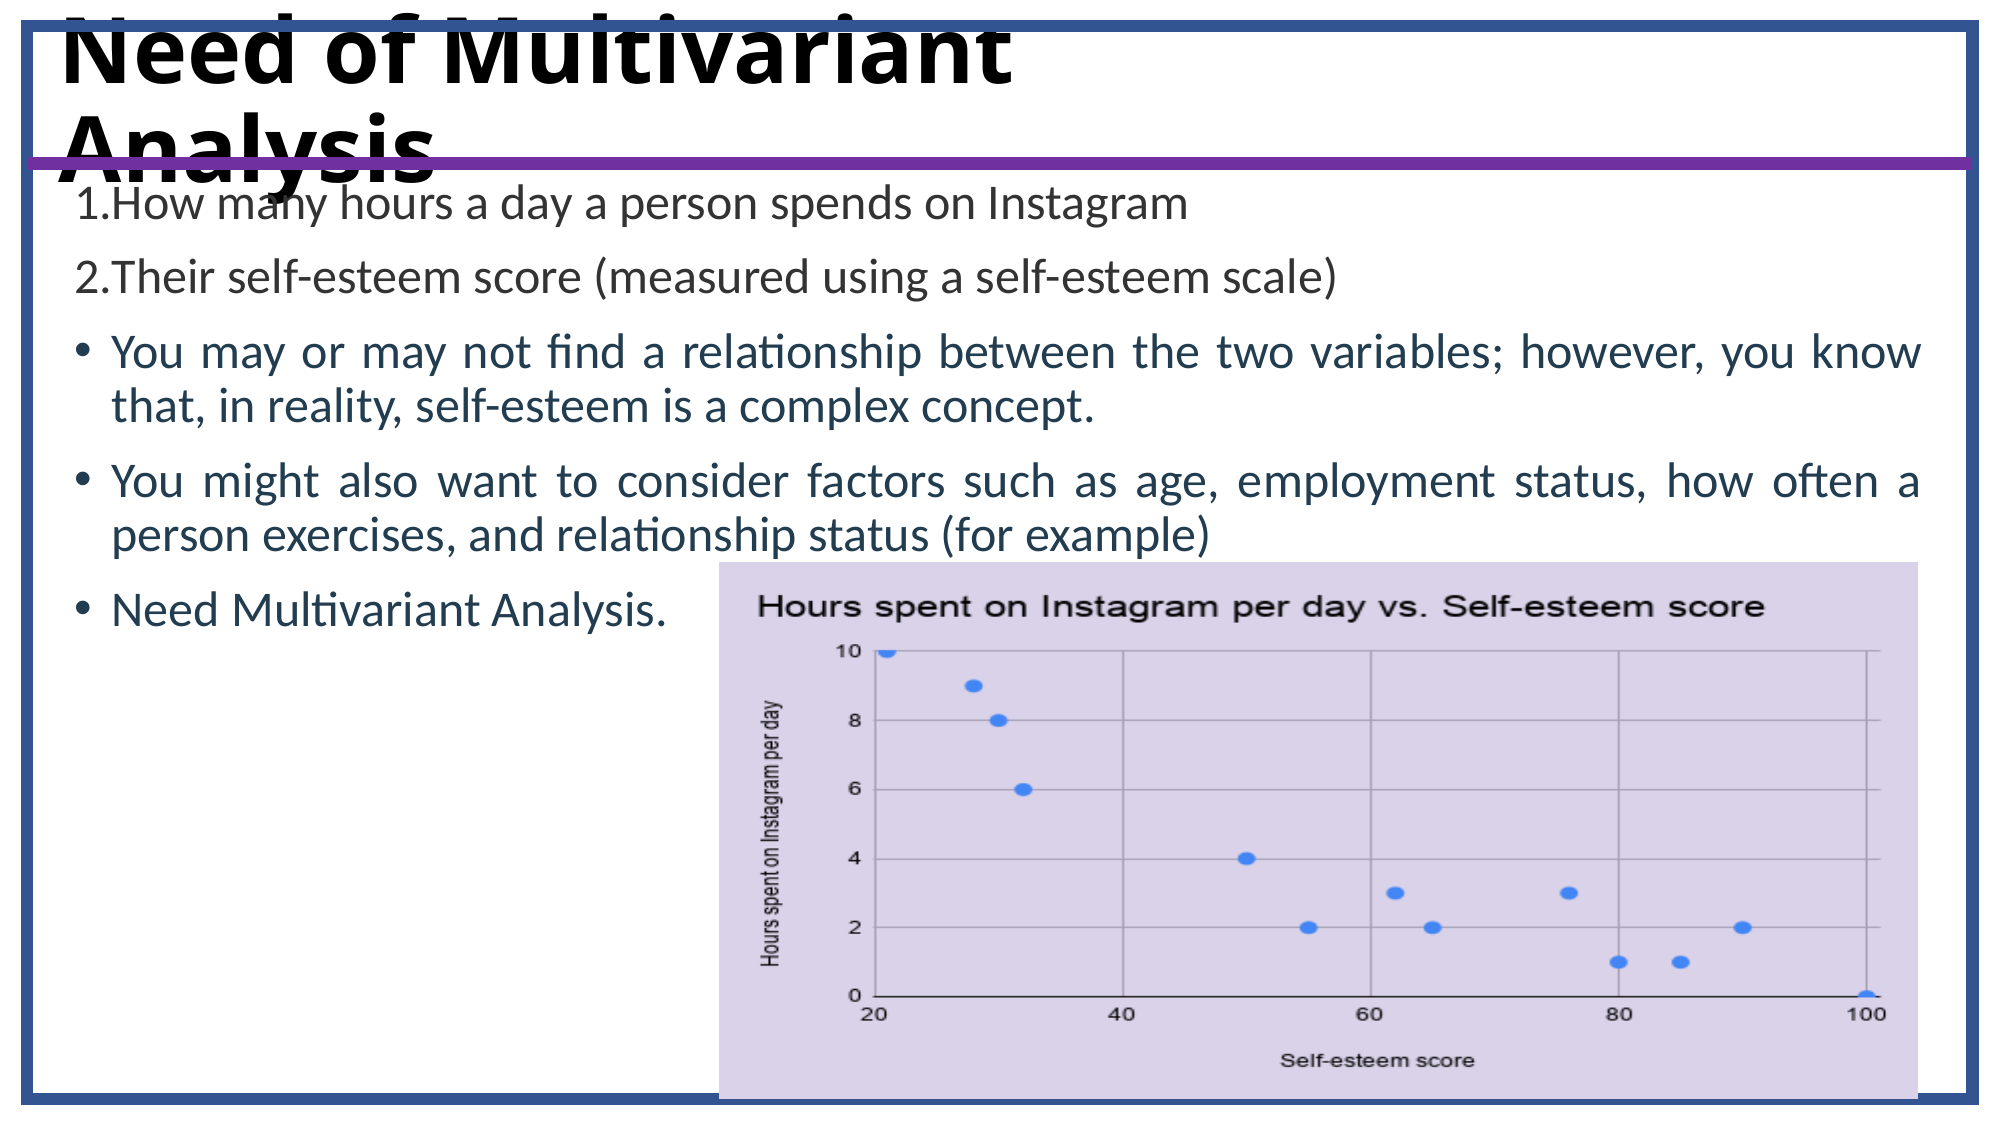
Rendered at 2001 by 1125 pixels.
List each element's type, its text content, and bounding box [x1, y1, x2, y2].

title Need of Multivariant Analysis [43, 0, 1311, 25]
picture [719, 562, 1918, 1099]
slide_number 4 [1412, 1099, 1863, 1103]
text_box [26, 25, 1974, 1100]
list How many hours a day a person spends on Instagram Their self-esteem score (measured using a self-esteem scale) You may or may not find a relationship between the two variables; however, you know that, in reality, self-esteem is a complex concept. You might also want to consider factors such as age, employment status, how often a person exercises, and relationship status (for example) Need Multivariant Analysis. [59, 168, 1939, 883]
